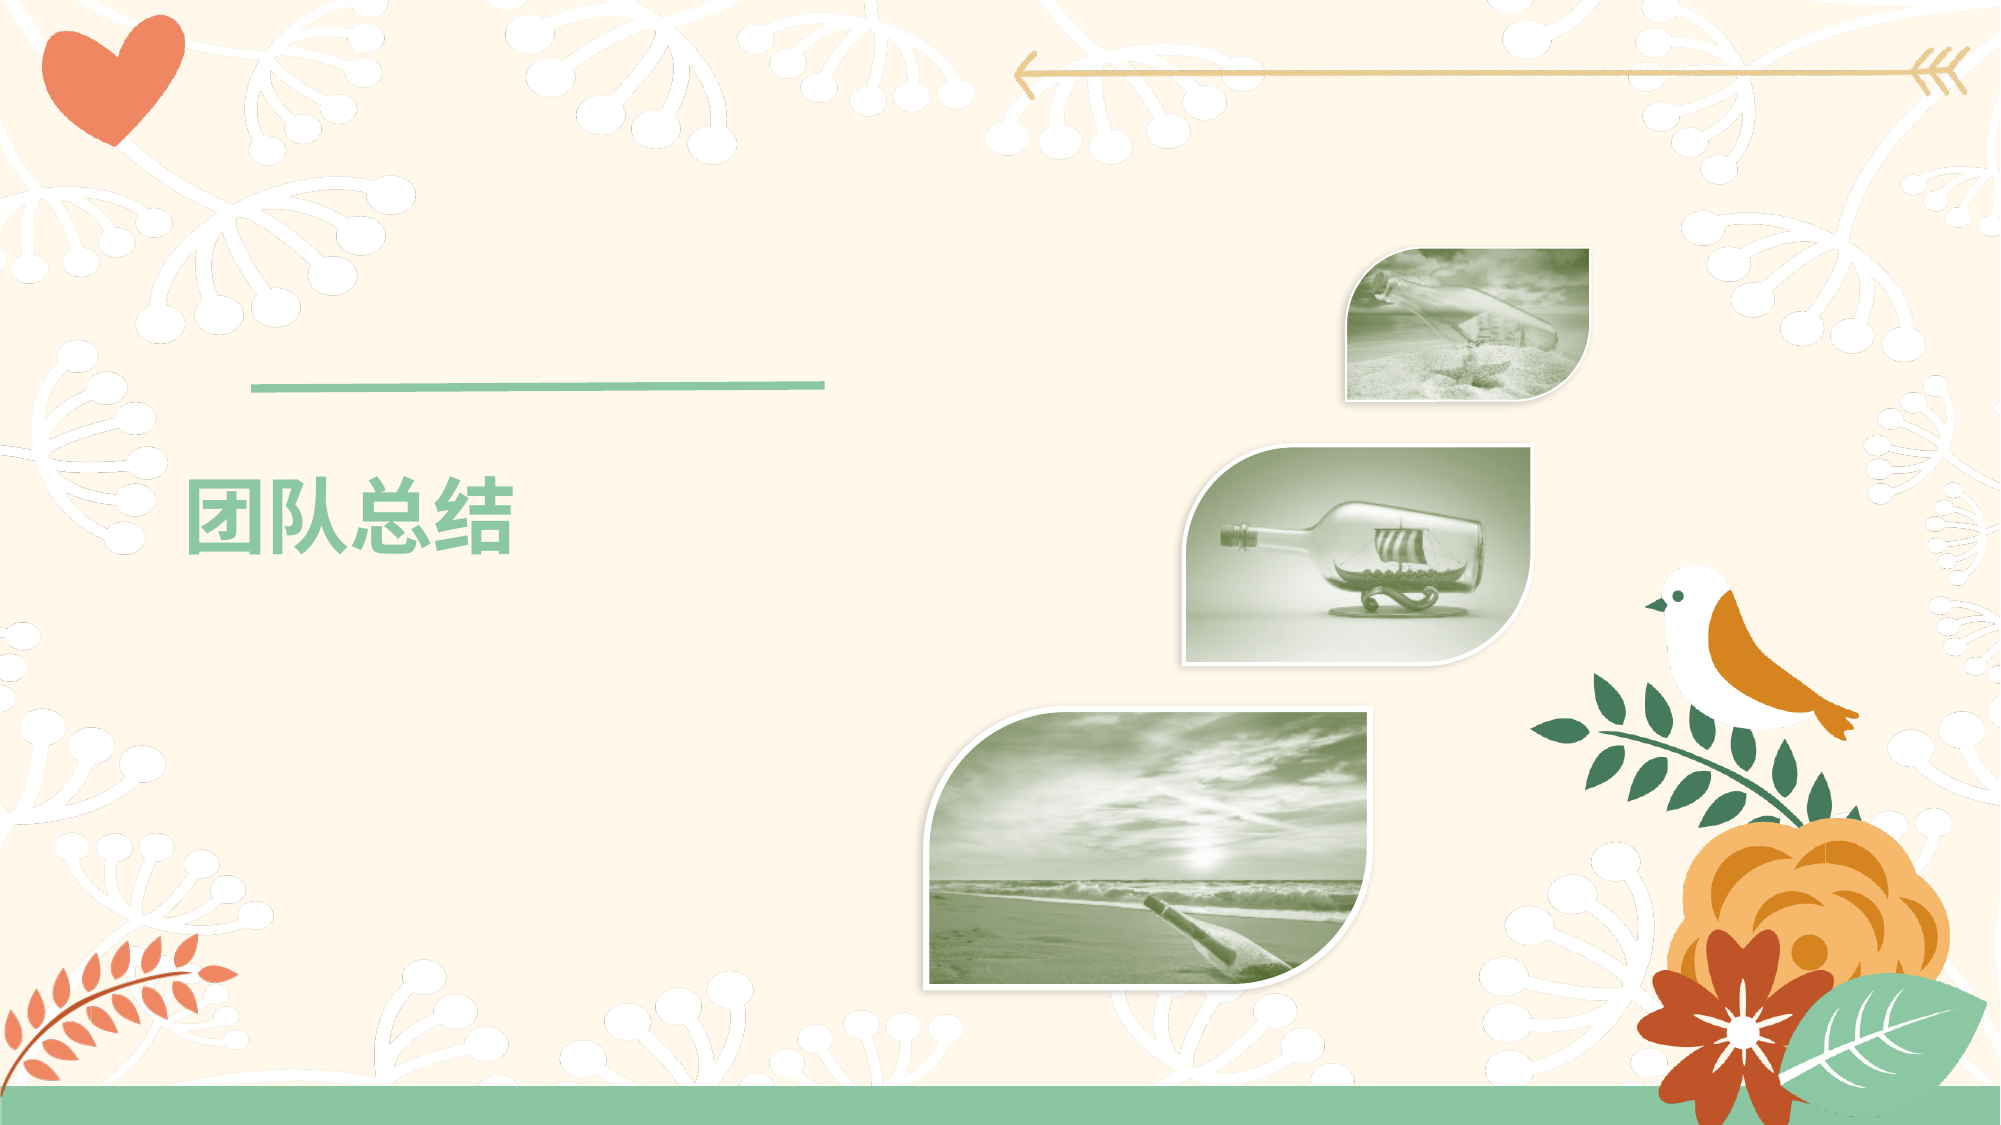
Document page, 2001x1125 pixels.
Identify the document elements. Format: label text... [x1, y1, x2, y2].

text_box [1345, 321, 1592, 402]
text_box 团队总结 [168, 288, 825, 740]
text_box [1182, 444, 1534, 666]
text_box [251, 385, 825, 389]
text_box [925, 707, 1371, 989]
picture [0, 0, 2001, 1125]
